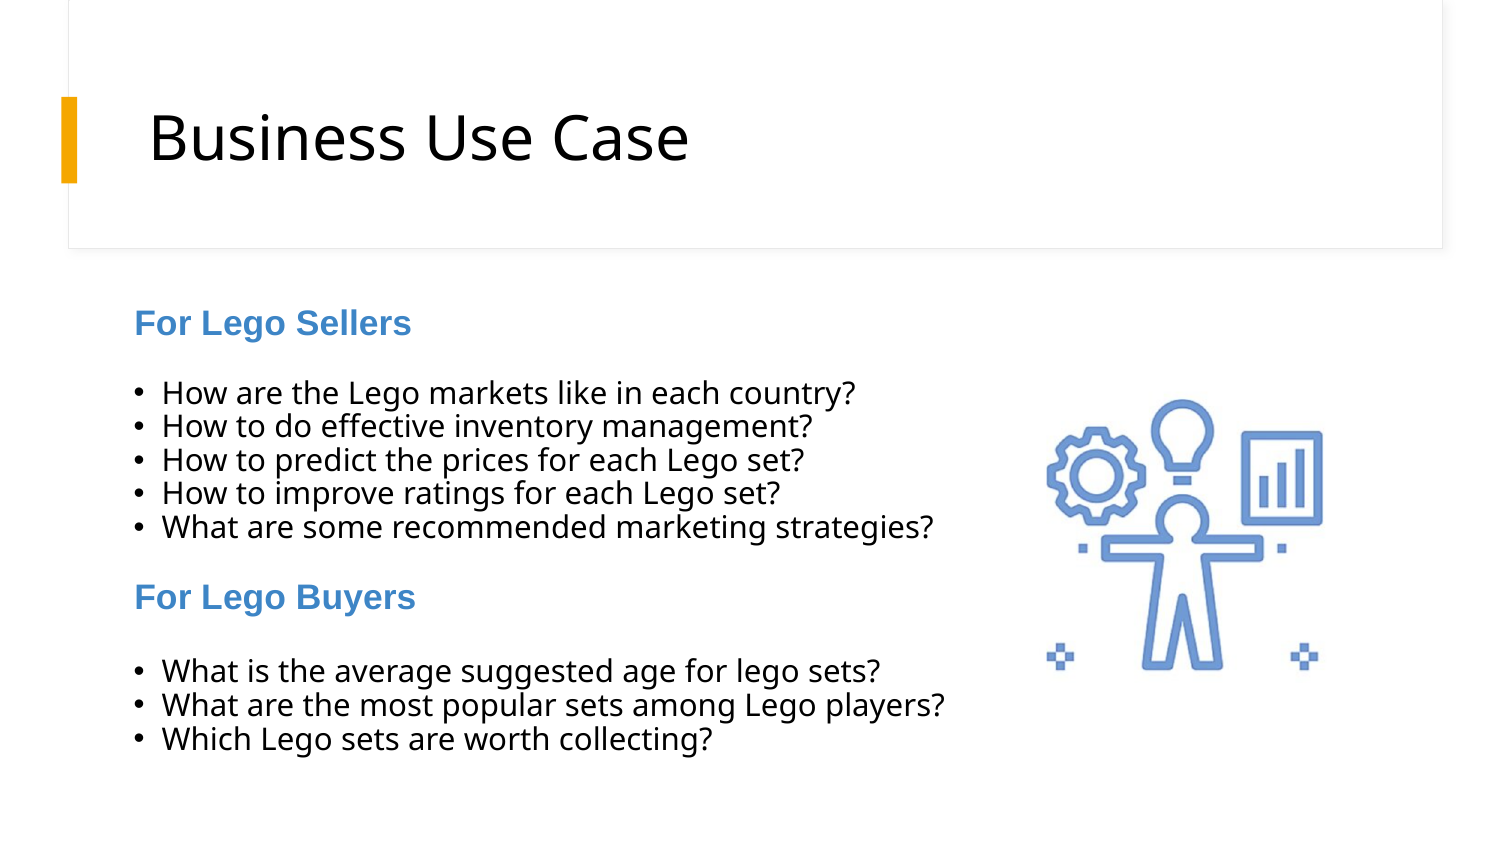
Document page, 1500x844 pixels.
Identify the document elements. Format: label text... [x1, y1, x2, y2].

picture [1003, 368, 1370, 683]
list For Lego Sellers How are the Lego markets like in each country? How to do effective inventory management? How to predict the prices for each Lego set? How to improve ratings for each Lego set? What are some recommended marketing strategies? For Lego Buyers What is the average suggested age for lego sets? What are the most popular sets among Lego players? Which Lego sets are worth collecting? [94, 299, 1346, 764]
title Business Use Case [137, 67, 1389, 213]
